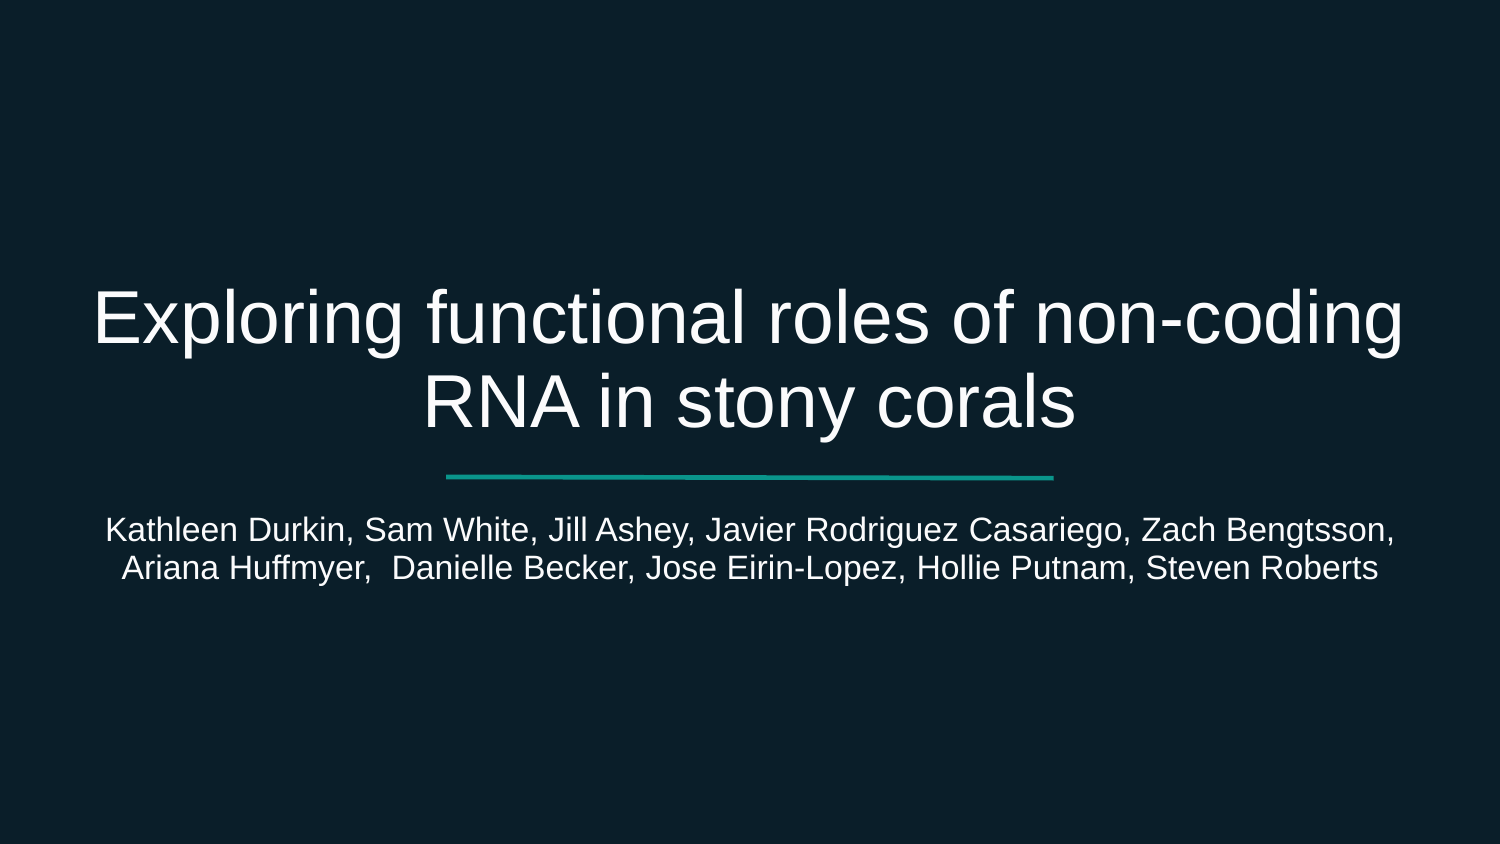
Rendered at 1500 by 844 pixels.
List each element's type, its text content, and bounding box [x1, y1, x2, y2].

subtitle Kathleen Durkin, Sam White, Jill Ashey, Javier Rodriguez Casariego, Zach Bengtsson, Ariana Huffmyer, Danielle Becker, Jose Eirin-Lopez, Hollie Putnam, Steven Roberts [51, 496, 1449, 627]
title Exploring functional roles of non-coding RNA in stony corals [51, 122, 1449, 459]
